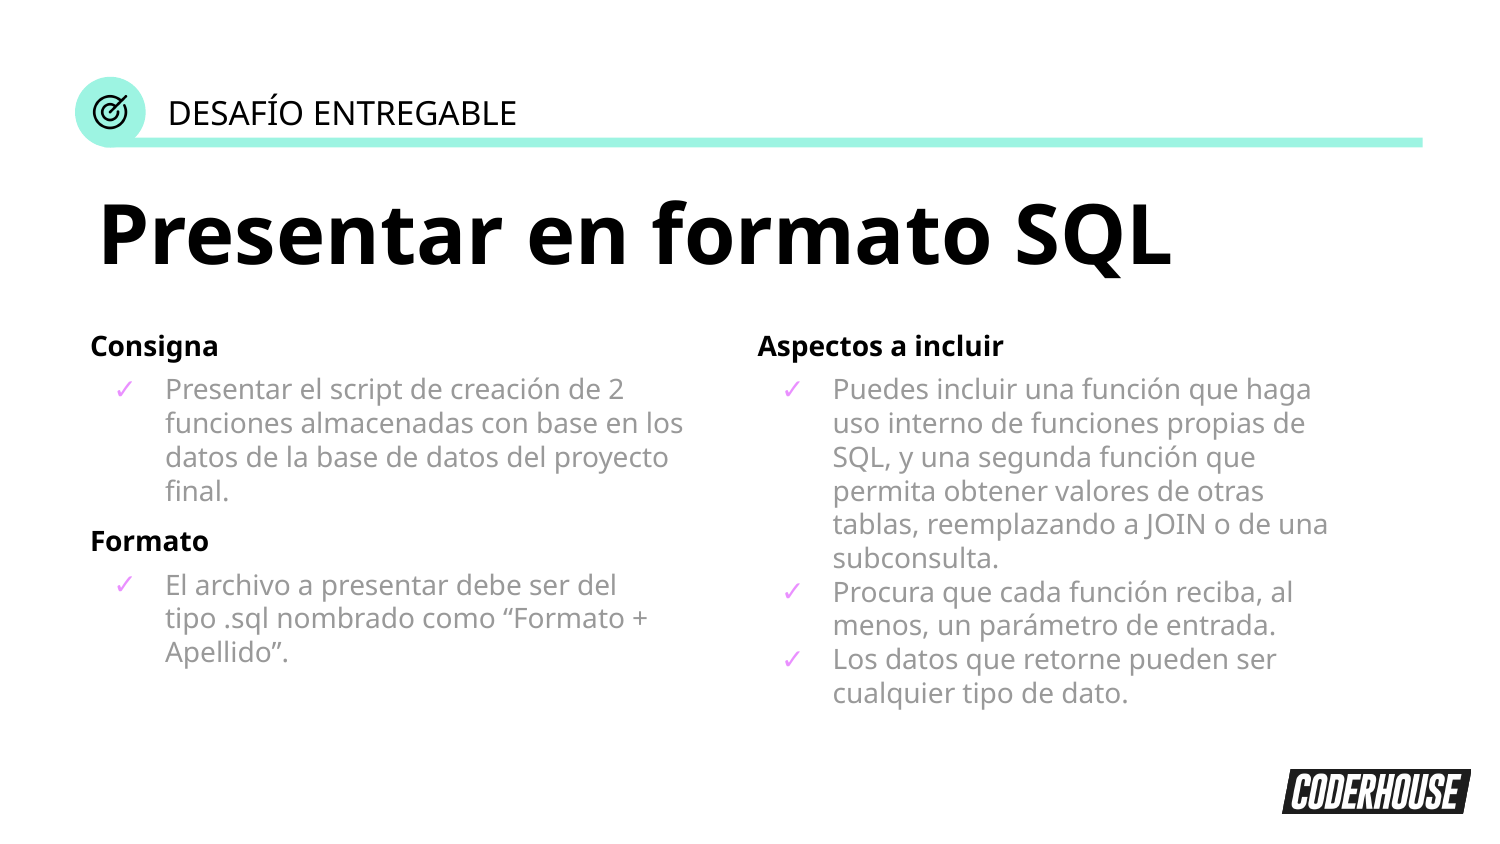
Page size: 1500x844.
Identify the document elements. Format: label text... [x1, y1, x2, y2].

text_box Presentar en formato SQL [82, 177, 1282, 298]
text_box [74, 76, 146, 148]
picture [1281, 769, 1471, 814]
text_box DESAFÍO ENTREGABLE [152, 76, 557, 137]
text_box [150, 137, 1423, 148]
text_box Consigna Presentar el script de creación de 2 funciones almacenadas con base en los datos de la base de datos del proyecto final. Formato El archivo a presentar debe ser del tipo .sql nombrado como “Formato + Apellido”. [74, 312, 704, 684]
text_box Aspectos a incluir Puedes incluir una función que haga uso interno de funciones propias de SQL, y una segunda función que permita obtener valores de otras tablas, reemplazando a JOIN o de una subconsulta. Procura que cada función reciba, al menos, un parámetro de entrada. Los datos que retorne pueden ser cualquier tipo de dato. [742, 312, 1372, 724]
